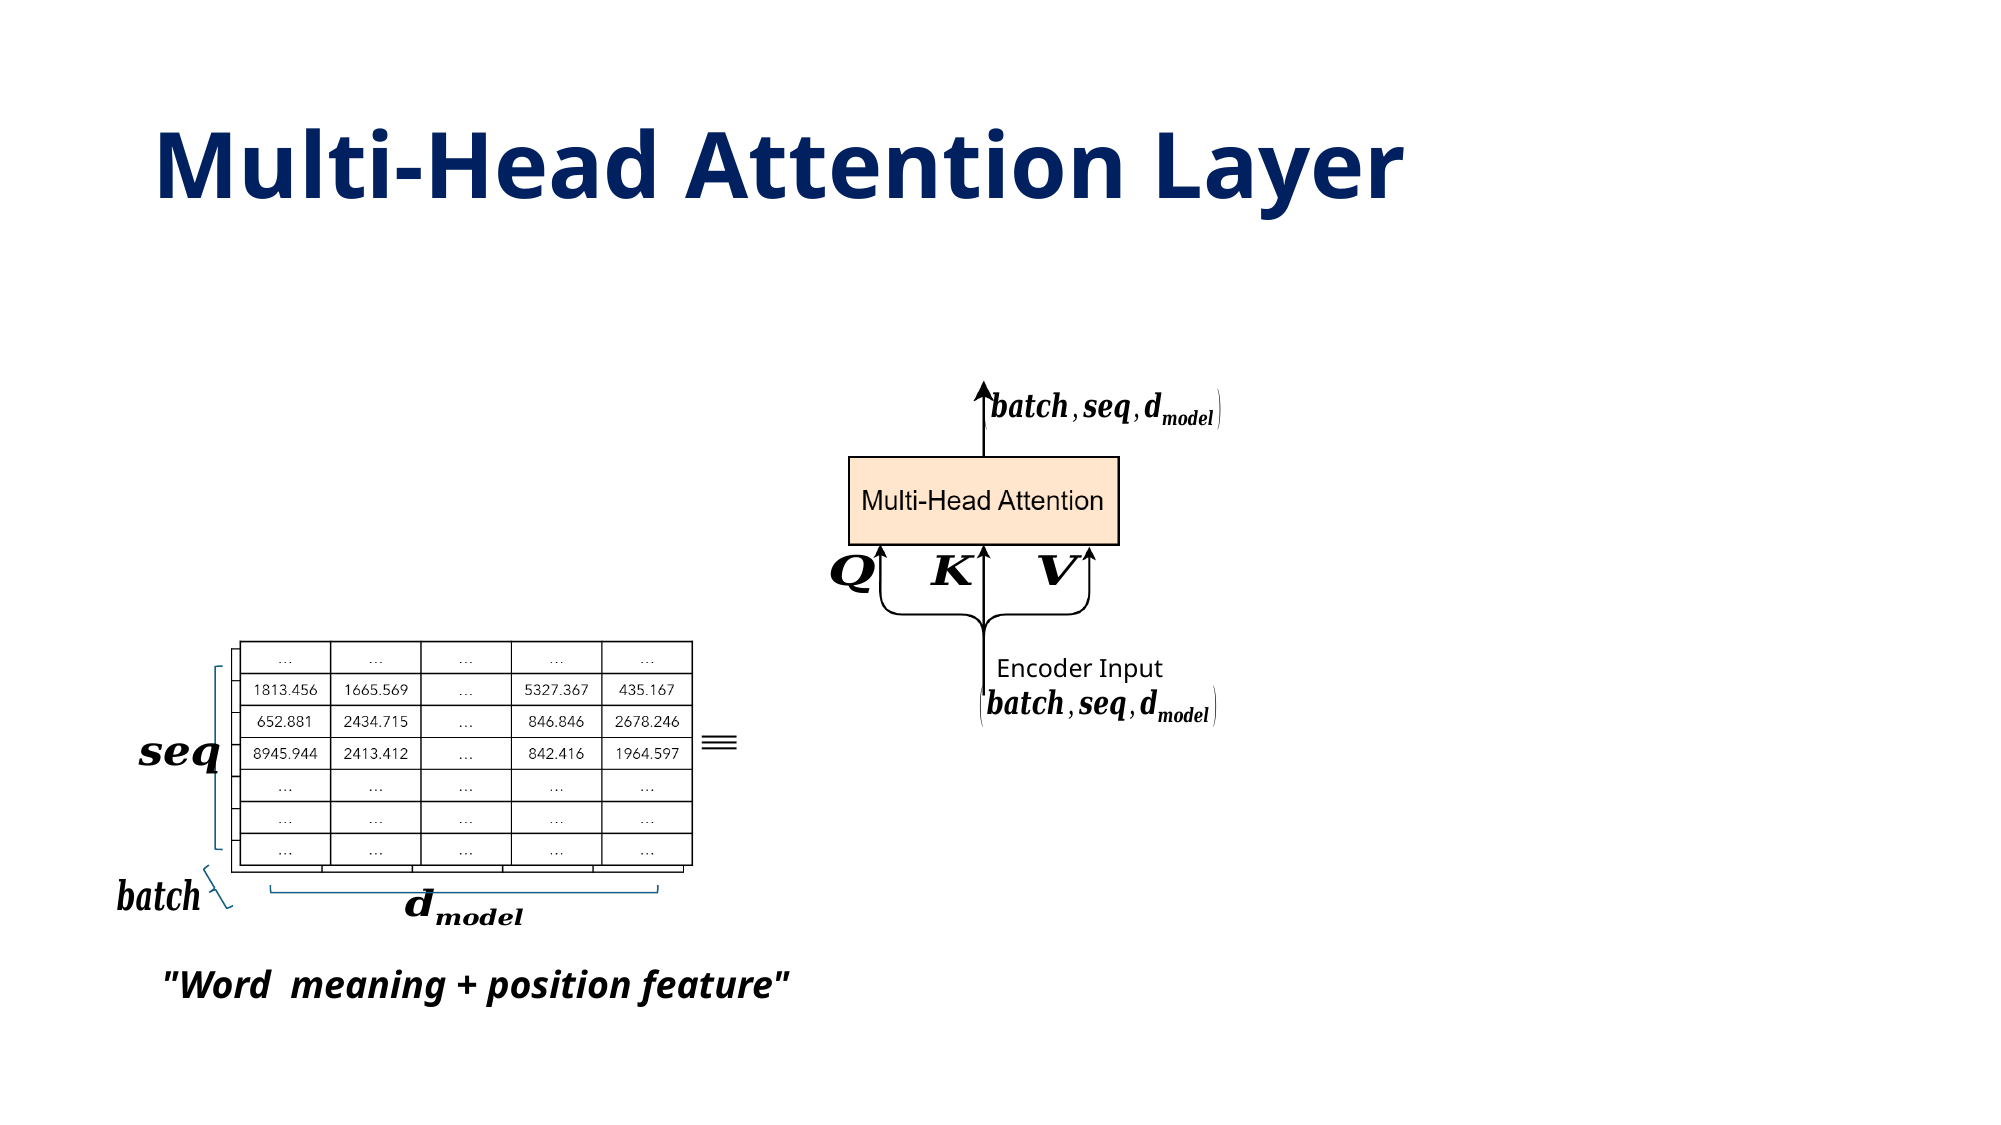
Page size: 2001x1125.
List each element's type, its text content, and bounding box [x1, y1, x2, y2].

text_box "Word meaning + position feature" [146, 953, 806, 1014]
picture [824, 340, 1142, 730]
title Multi-Head Attention Layer [137, 59, 1863, 278]
text_box [201, 863, 234, 910]
text_box [213, 664, 223, 852]
picture [229, 640, 694, 875]
text_box [268, 885, 660, 895]
text_box Encoder Input [1142, 645, 1179, 691]
